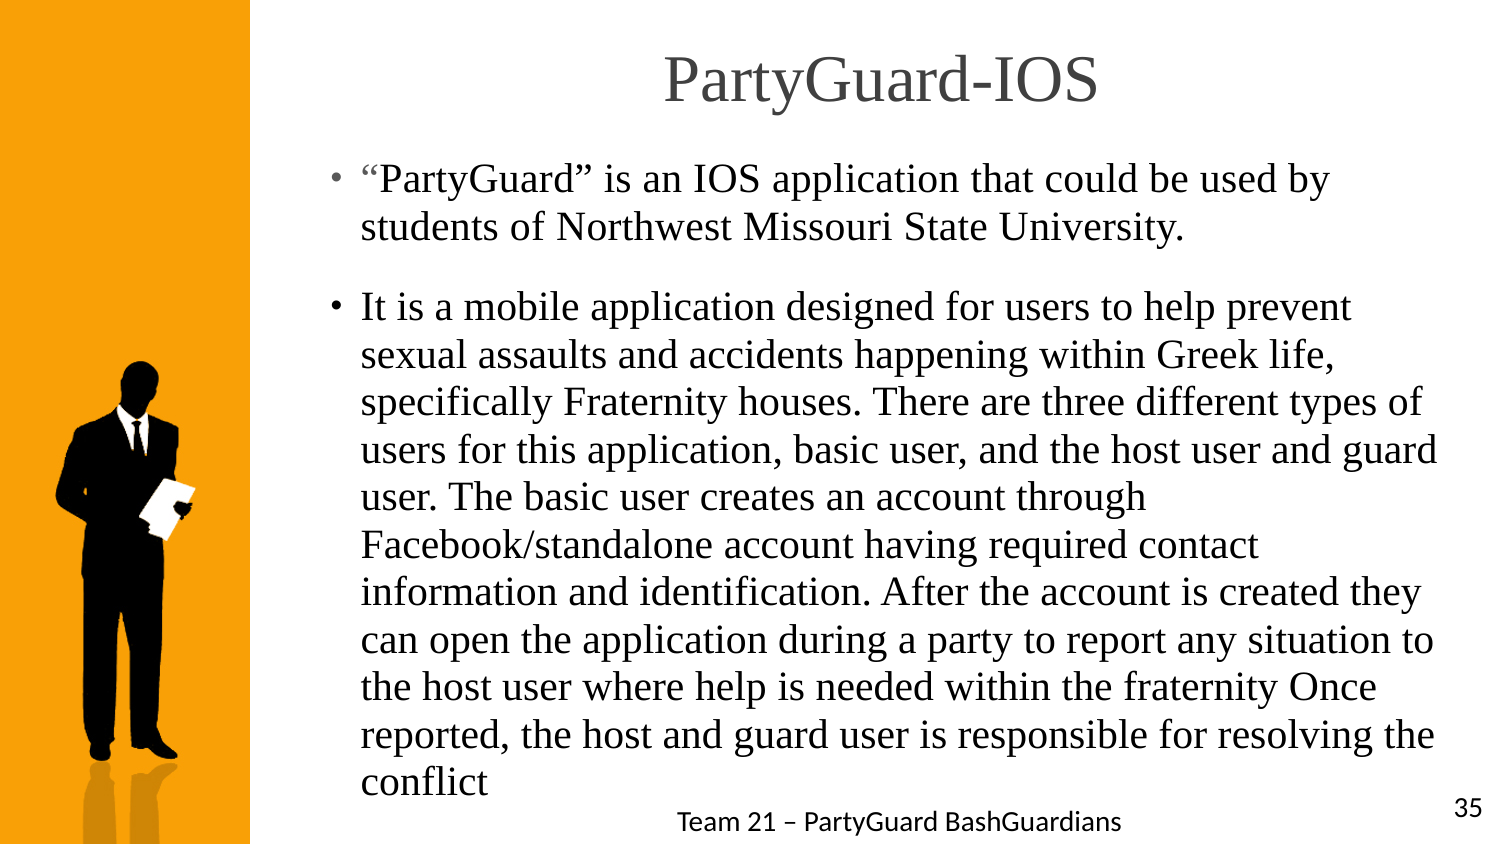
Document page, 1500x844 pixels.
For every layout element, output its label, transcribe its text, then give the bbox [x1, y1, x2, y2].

text_box Team 21 – PartyGuard BashGuardians [662, 795, 1137, 844]
picture [0, 0, 1500, 844]
list “PartyGuard” is an IOS application that could be used by students of Northwest Missouri State University. It is a mobile application designed for users to help prevent sexual assaults and accidents happening within Greek life, specifically Fraternity houses. There are three different types of users for this application, basic user, and the host user and guard user. The basic user creates an account through Facebook/standalone account having required contact information and identification. After the account is created they can open the application during a party to report any situation to the host user where help is needed within the fraternity Once reported, the host and guard user is responsible for resolving the conflict [265, 147, 1479, 715]
title PartyGuard-IOS [265, 2, 1500, 148]
text_box 35 [1438, 780, 1498, 831]
